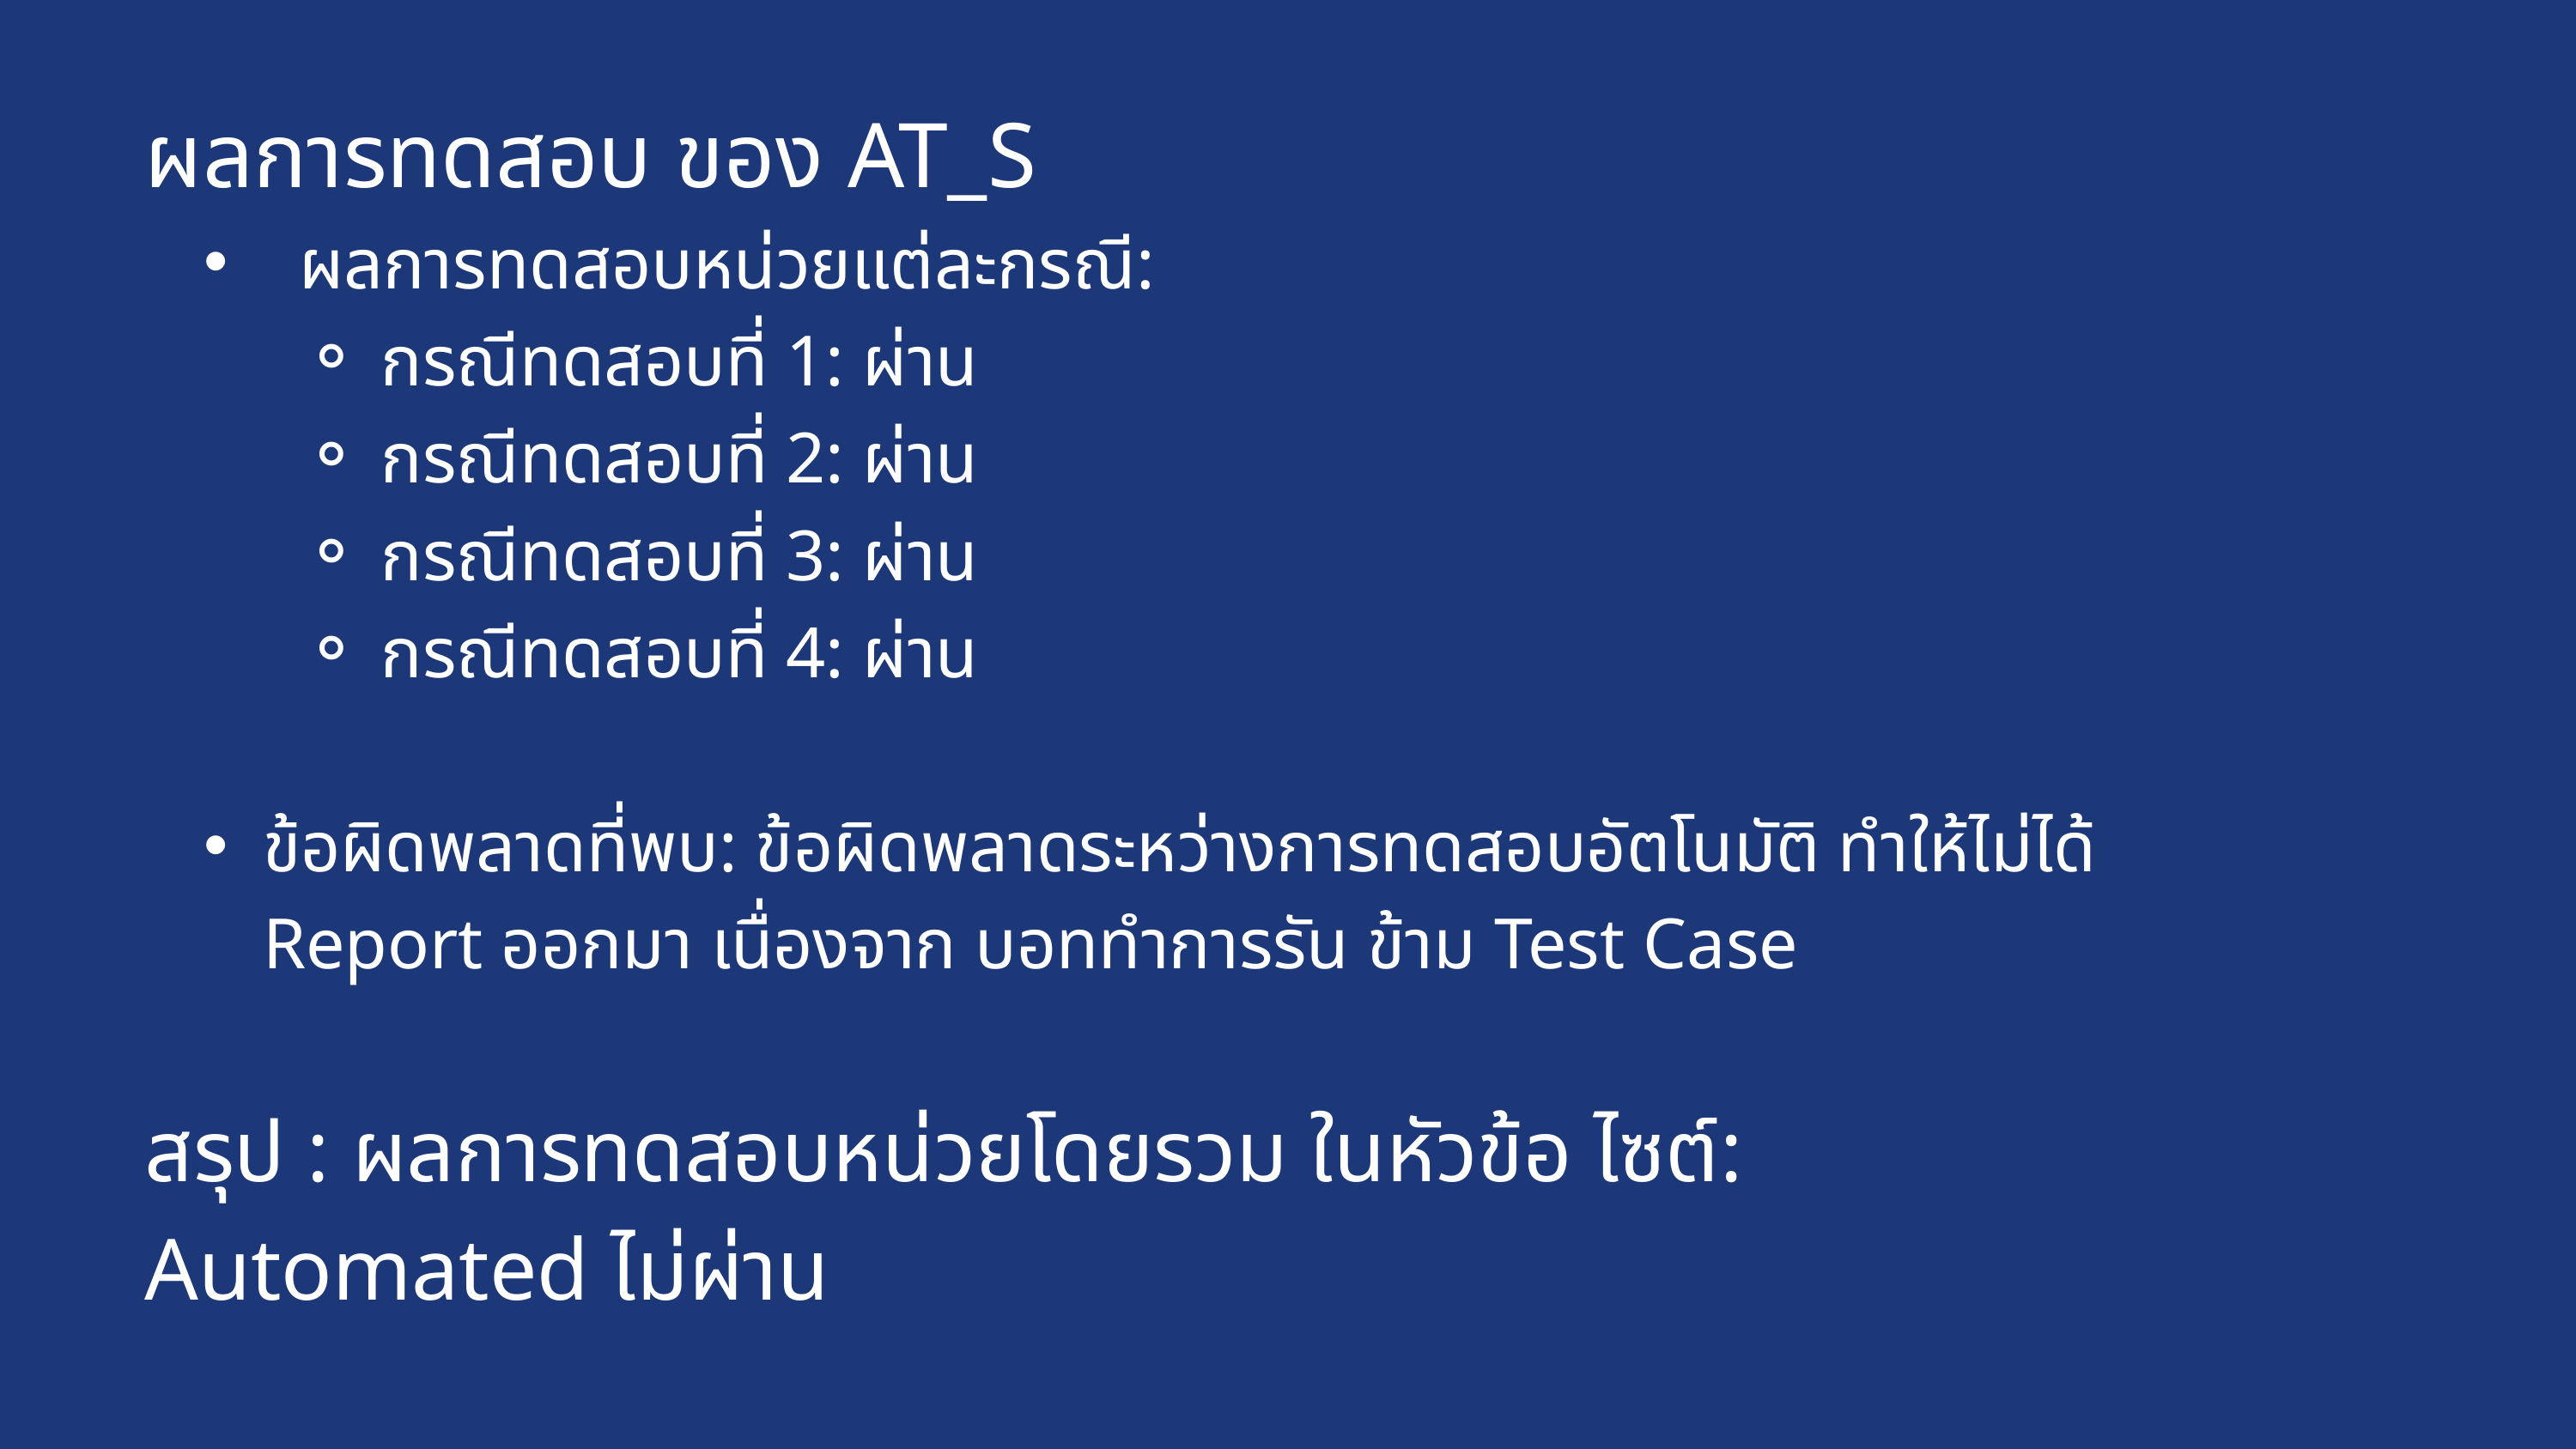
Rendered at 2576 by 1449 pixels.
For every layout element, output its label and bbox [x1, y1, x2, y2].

text_box [0, 0, 2576, 1449]
